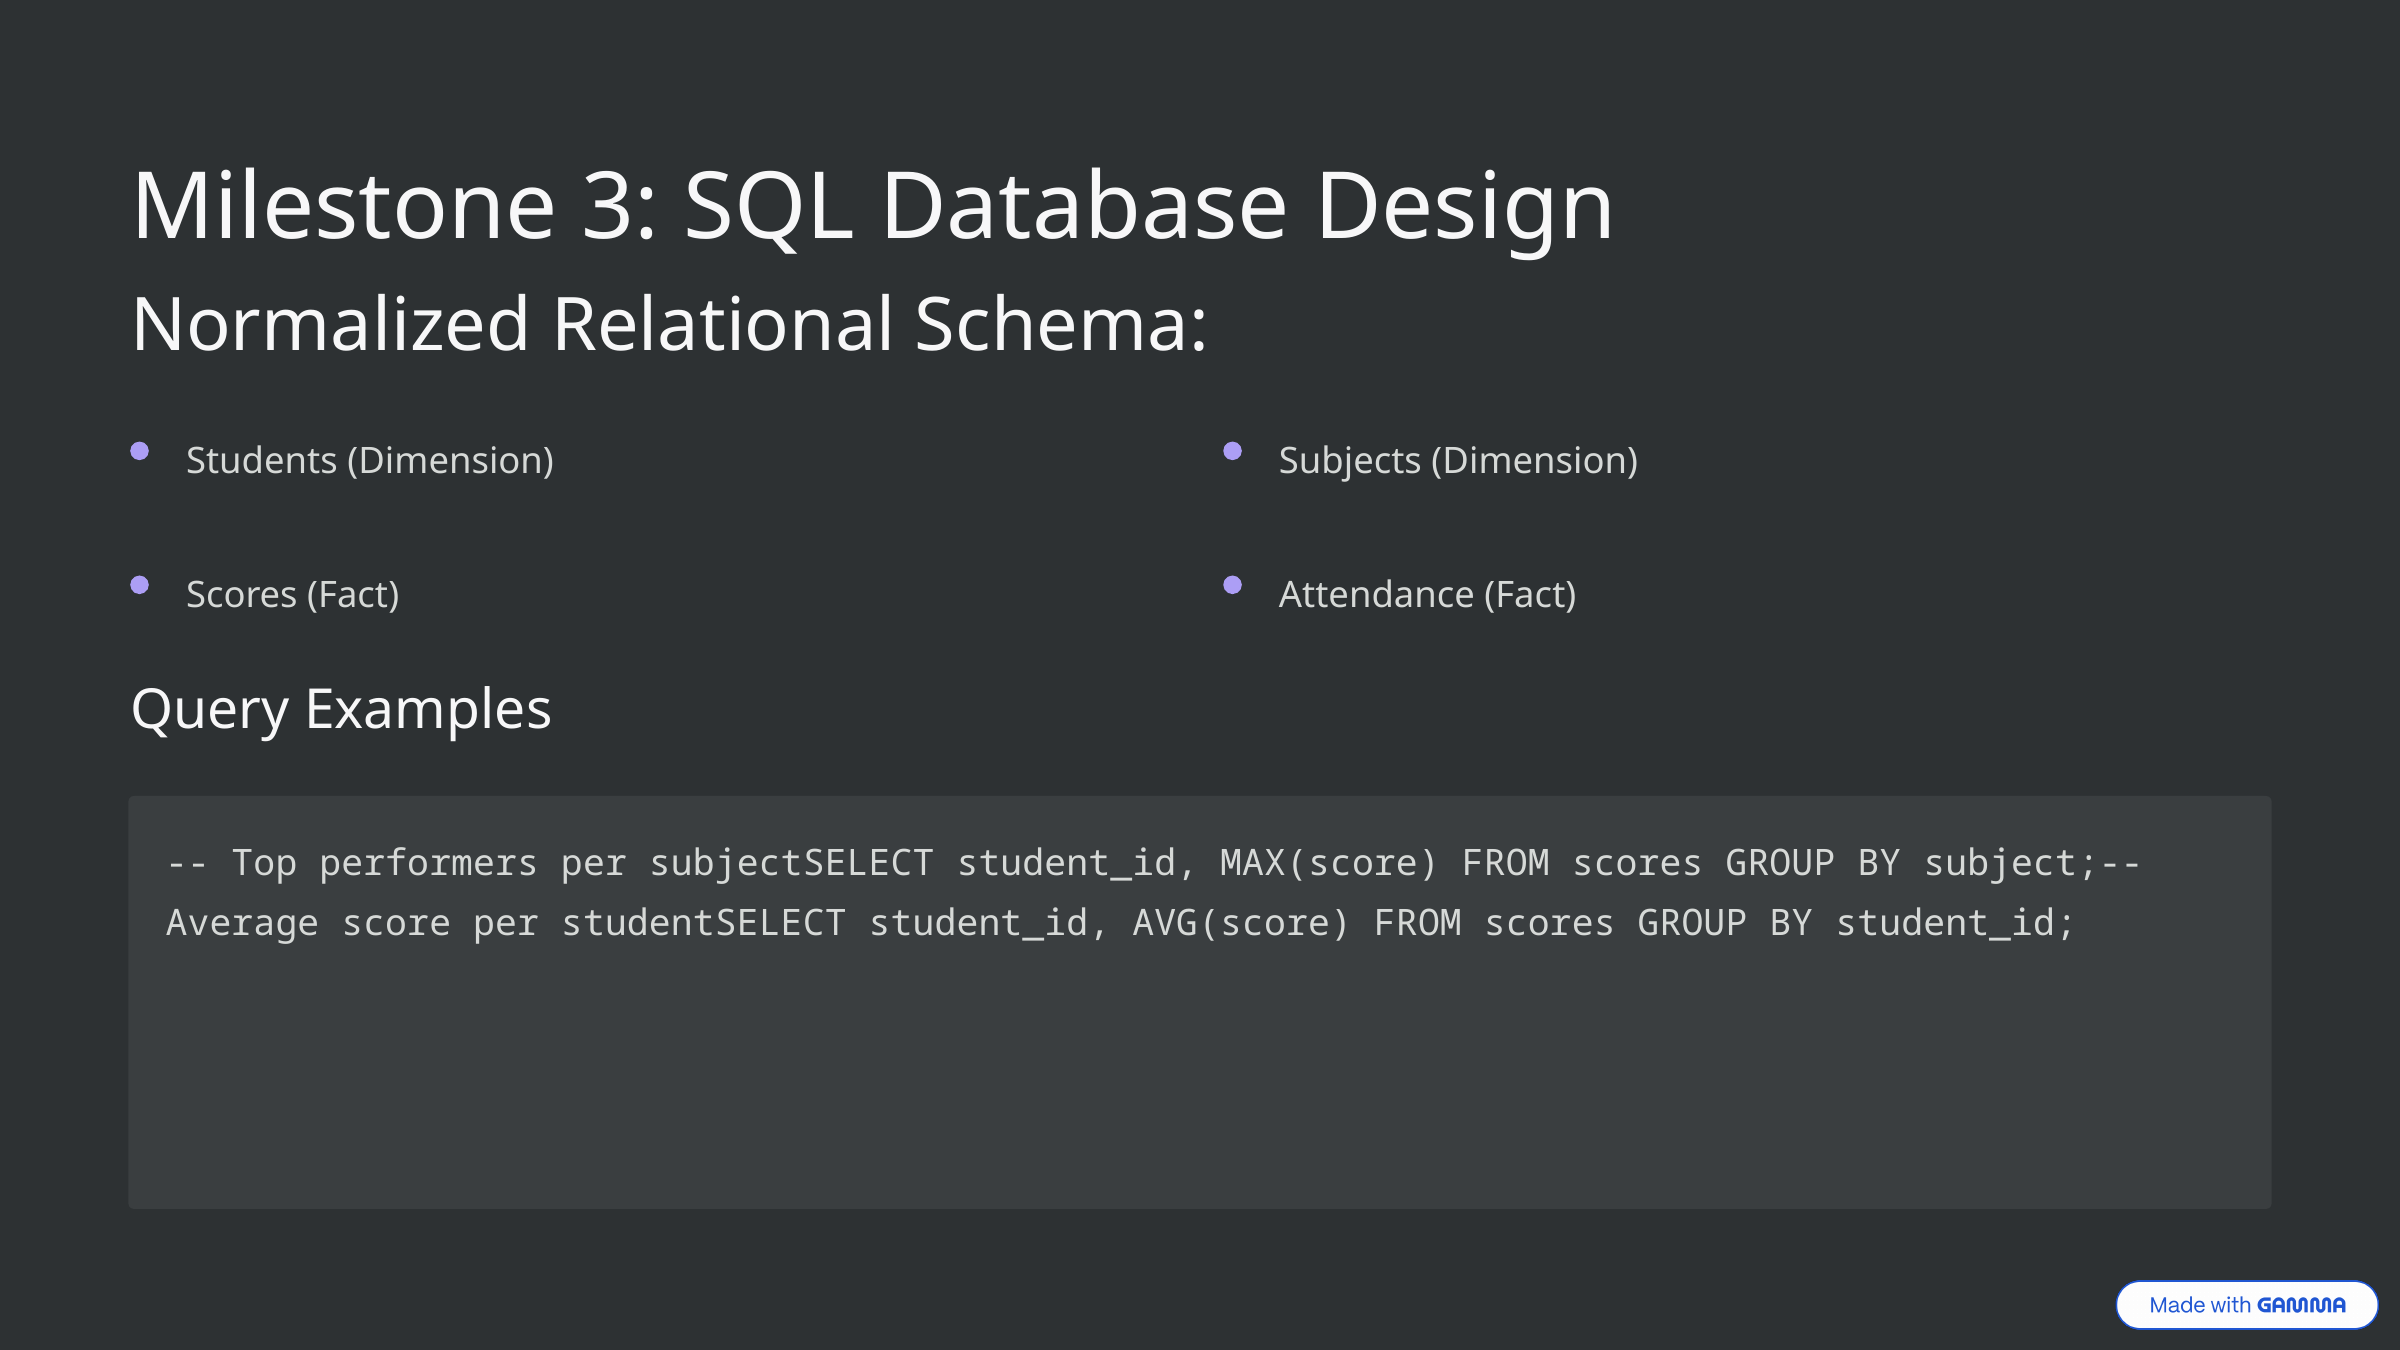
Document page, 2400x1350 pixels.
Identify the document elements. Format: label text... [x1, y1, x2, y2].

text_box [1223, 441, 1242, 461]
text_box Normalized Relational Schema: [130, 272, 1204, 366]
text_box [1223, 575, 1242, 595]
text_box [128, 795, 2272, 1209]
text_box [130, 441, 149, 461]
text_box Query Examples [130, 670, 689, 741]
picture [2106, 1271, 2389, 1339]
text_box Milestone 3: SQL Database Design [130, 141, 1617, 258]
text_box [130, 575, 149, 595]
text_box Scores (Fact) [185, 554, 1177, 615]
text_box Attendance (Fact) [1279, 554, 2270, 615]
text_box -- Top performers per subjectSELECT student_id, MAX(score) FROM scores GROUP BY subject;-- Average score per studentSELECT student_id, AVG(score) FROM scores GROUP BY student_id; [165, 823, 2235, 1181]
text_box Students (Dimension) [185, 421, 1177, 481]
text_box Subjects (Dimension) [1279, 421, 2270, 481]
